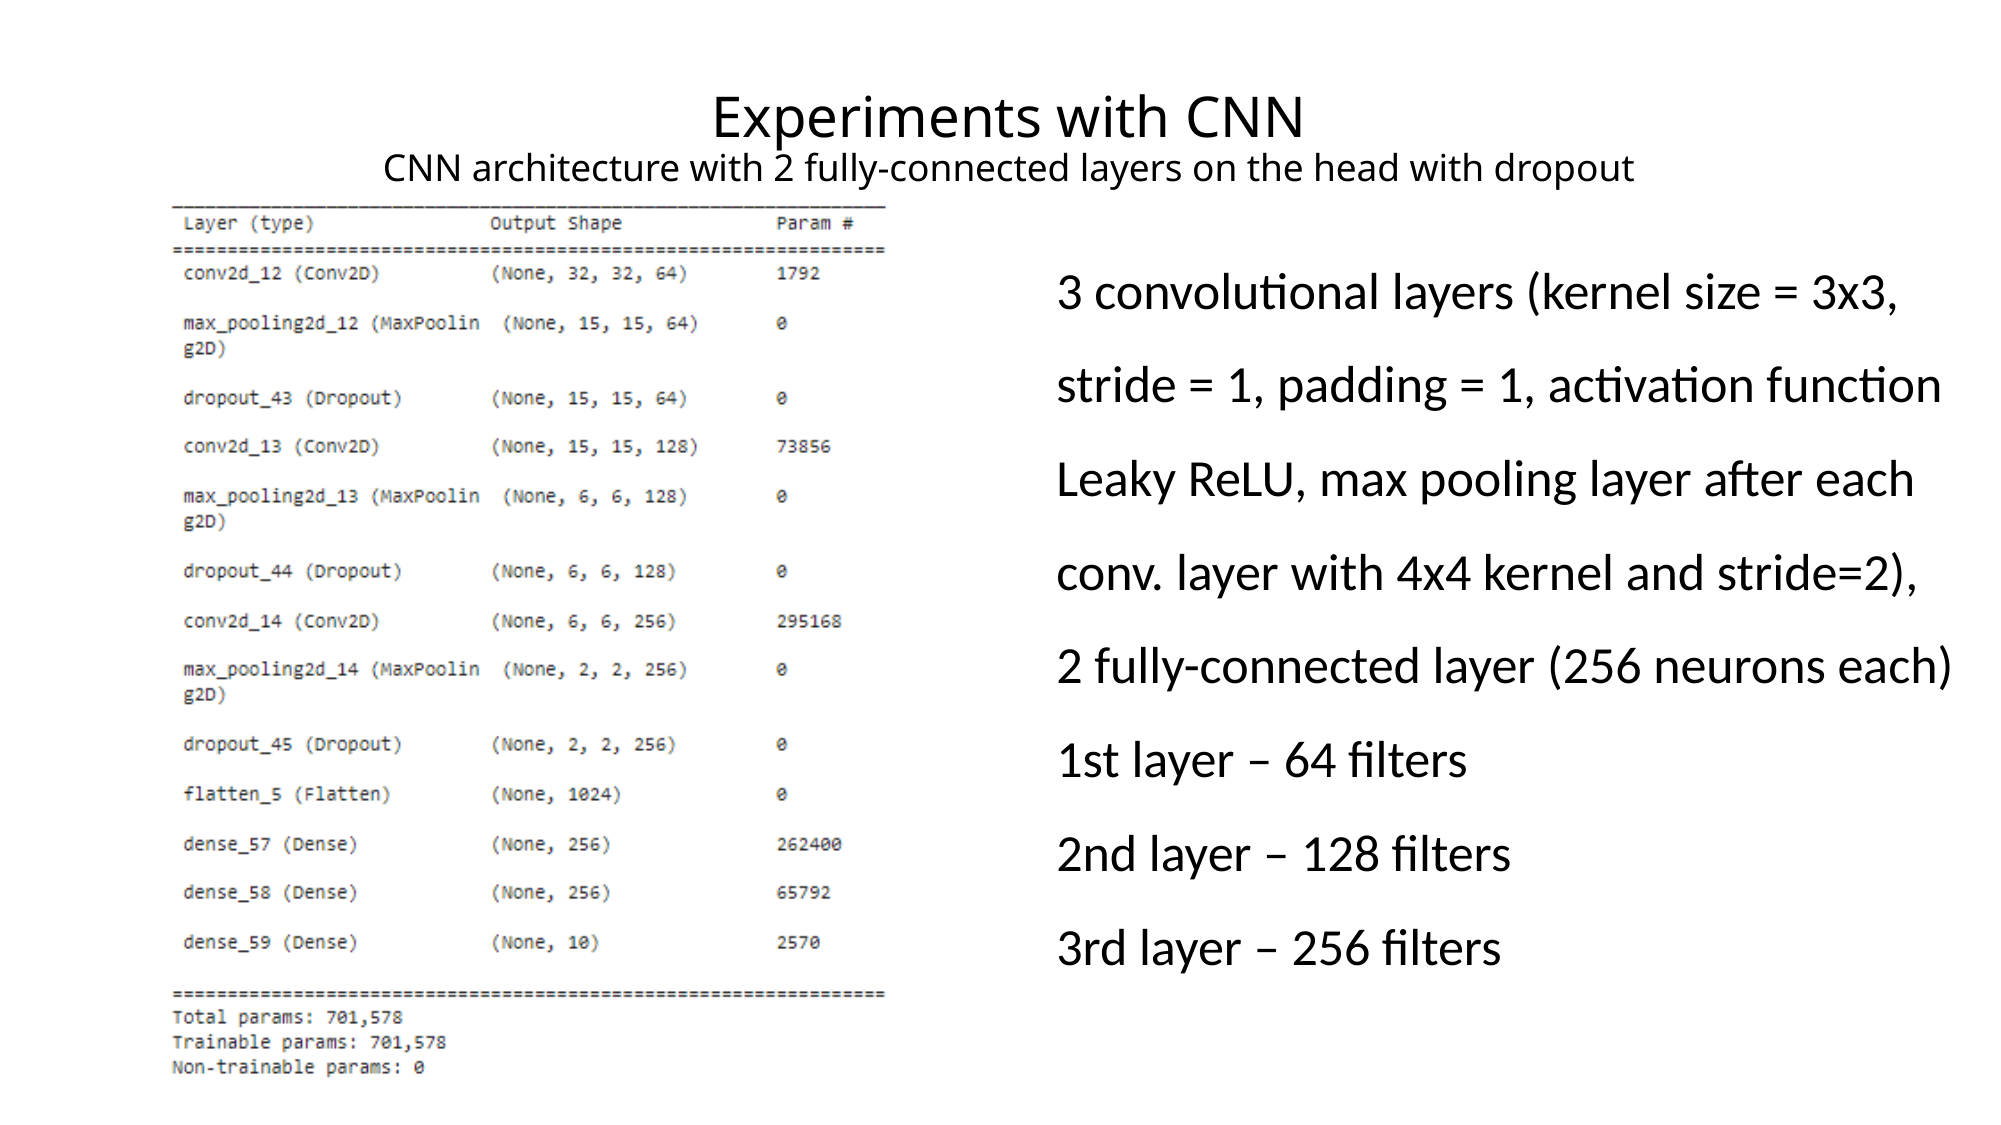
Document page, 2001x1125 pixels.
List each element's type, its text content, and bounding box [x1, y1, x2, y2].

picture [144, 196, 959, 1090]
text_box 3 convolutional layers (kernel size = 3x3, stride = 1, padding = 1, activation function Leaky ReLU, max pooling layer after each conv. layer with 4x4 kernel and stride=2), 2 fully-connected layer (256 neurons each) 1st layer – 64 filters 2nd layer – 128 filters 3rd layer – 256 filters [1041, 218, 1999, 983]
title Experiments with CNN CNN architecture with 2 fully-connected layers on the head with dropout [29, 79, 1988, 197]
